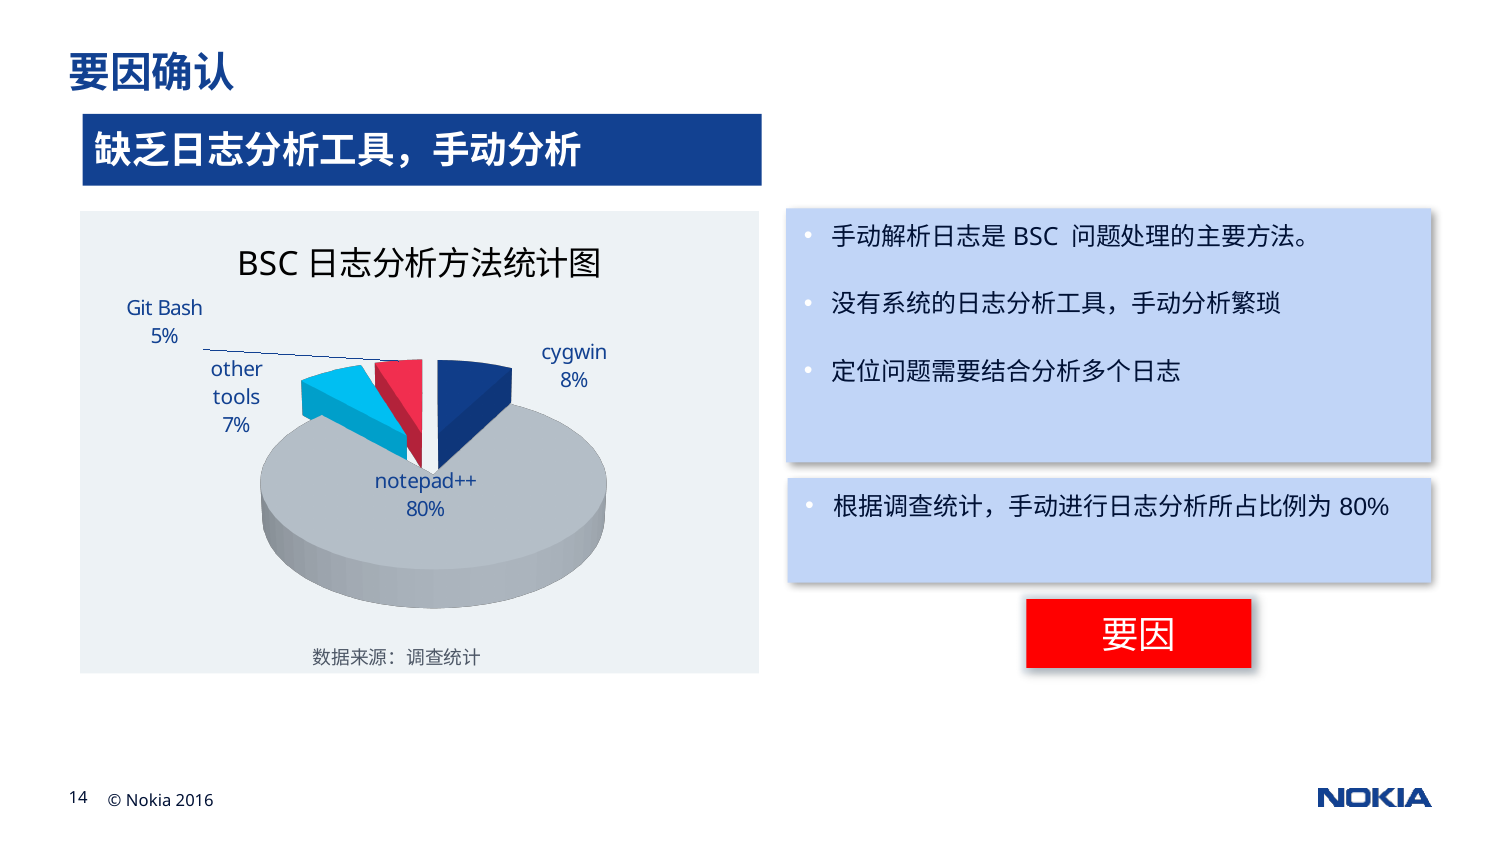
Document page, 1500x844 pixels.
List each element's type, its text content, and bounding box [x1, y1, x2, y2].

text_box 缺乏日志分析工具，手动分析 [81, 112, 764, 188]
picture [1318, 788, 1432, 807]
text_box 根据调查统计，手动进行日志分析所占比例为80% [787, 478, 1432, 583]
title 要因确认 [68, 45, 1432, 97]
chart [79, 210, 760, 674]
text_box 要因 [1024, 597, 1254, 670]
list 手动解析日志是BSC 问题处理的主要方法。 没有系统的日志分析工具，手动分析繁琐 定位问题需要结合分析多个日志 [786, 208, 1432, 463]
